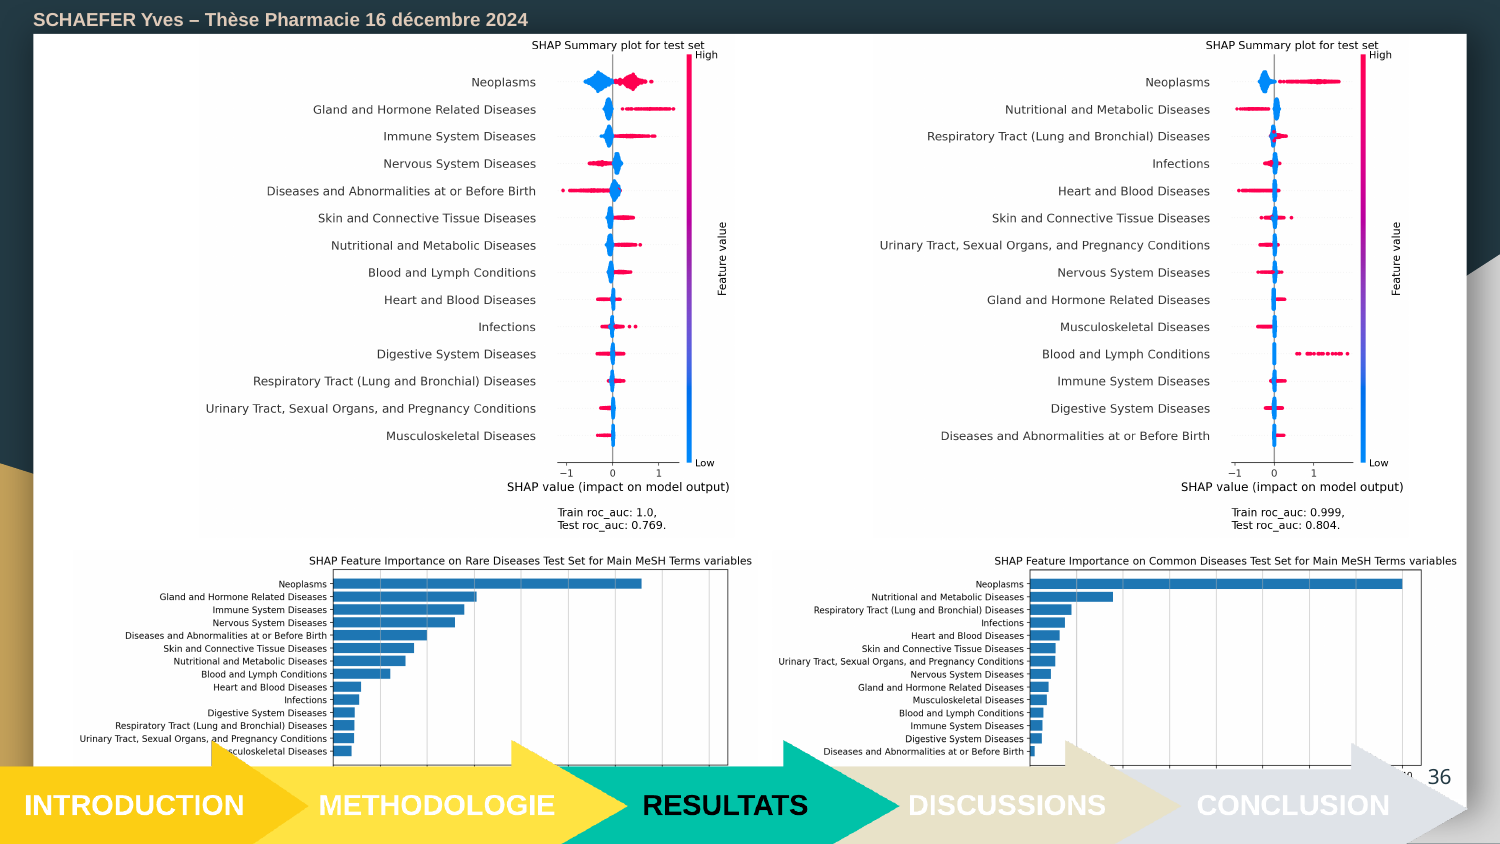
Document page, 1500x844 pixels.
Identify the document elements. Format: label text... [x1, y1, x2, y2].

text_box SCHAEFER Yves – Thèse Pharmacie 16 décembre 2024 [18, 0, 672, 60]
picture [873, 34, 1409, 538]
picture [199, 34, 735, 538]
picture [0, 550, 1499, 844]
